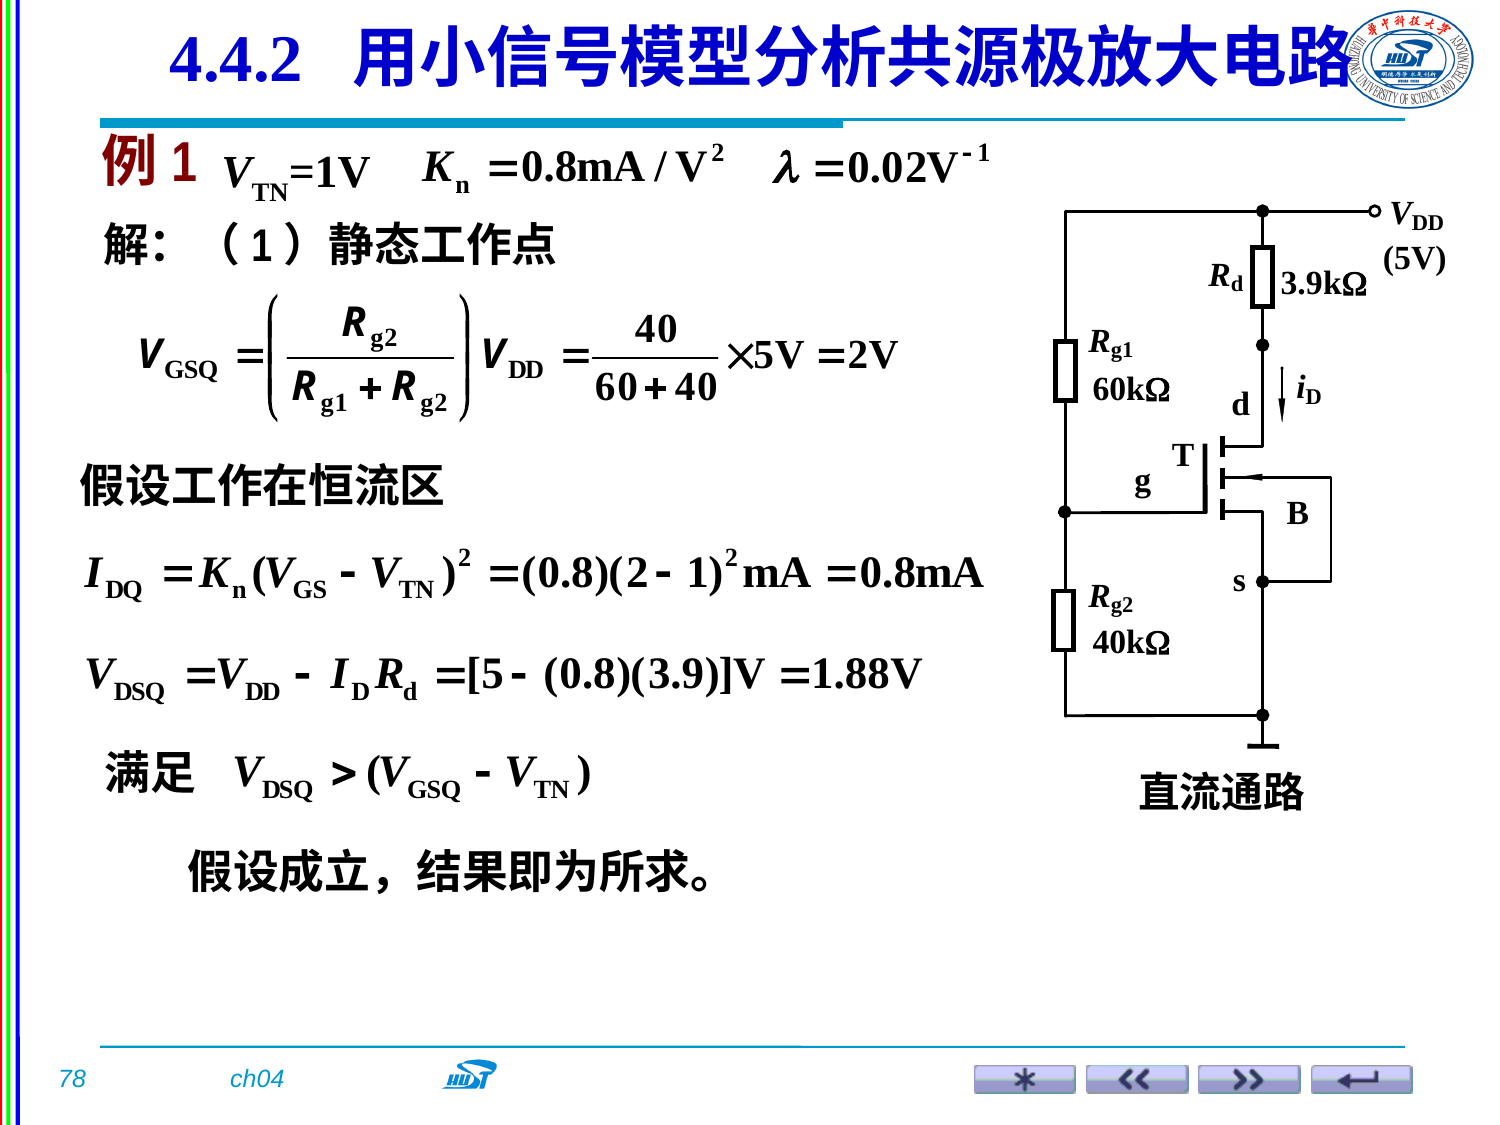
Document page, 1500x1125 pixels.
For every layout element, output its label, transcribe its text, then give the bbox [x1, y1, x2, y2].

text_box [412, 132, 732, 201]
picture [1086, 1065, 1189, 1094]
picture [441, 1059, 497, 1089]
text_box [81, 643, 934, 716]
picture [1340, 7, 1479, 111]
picture [974, 1065, 1076, 1094]
text_box 例1 [86, 117, 243, 201]
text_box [766, 132, 999, 194]
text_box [75, 538, 995, 614]
text_box 解：（1）静态工作点 [88, 197, 774, 279]
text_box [1050, 192, 1454, 750]
text_box 假设工作在恒流区 [65, 448, 866, 519]
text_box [132, 285, 909, 429]
picture [1311, 1065, 1413, 1094]
text_box VTN=1V [206, 121, 467, 197]
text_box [89, 736, 599, 814]
text_box 假设成立，结果即为所求。 [172, 834, 886, 905]
text_box 4.4.2 用小信号模型分析共源极放大电路 [123, 7, 1400, 102]
picture [1198, 1065, 1301, 1094]
text_box 直流通路 [1103, 758, 1340, 824]
